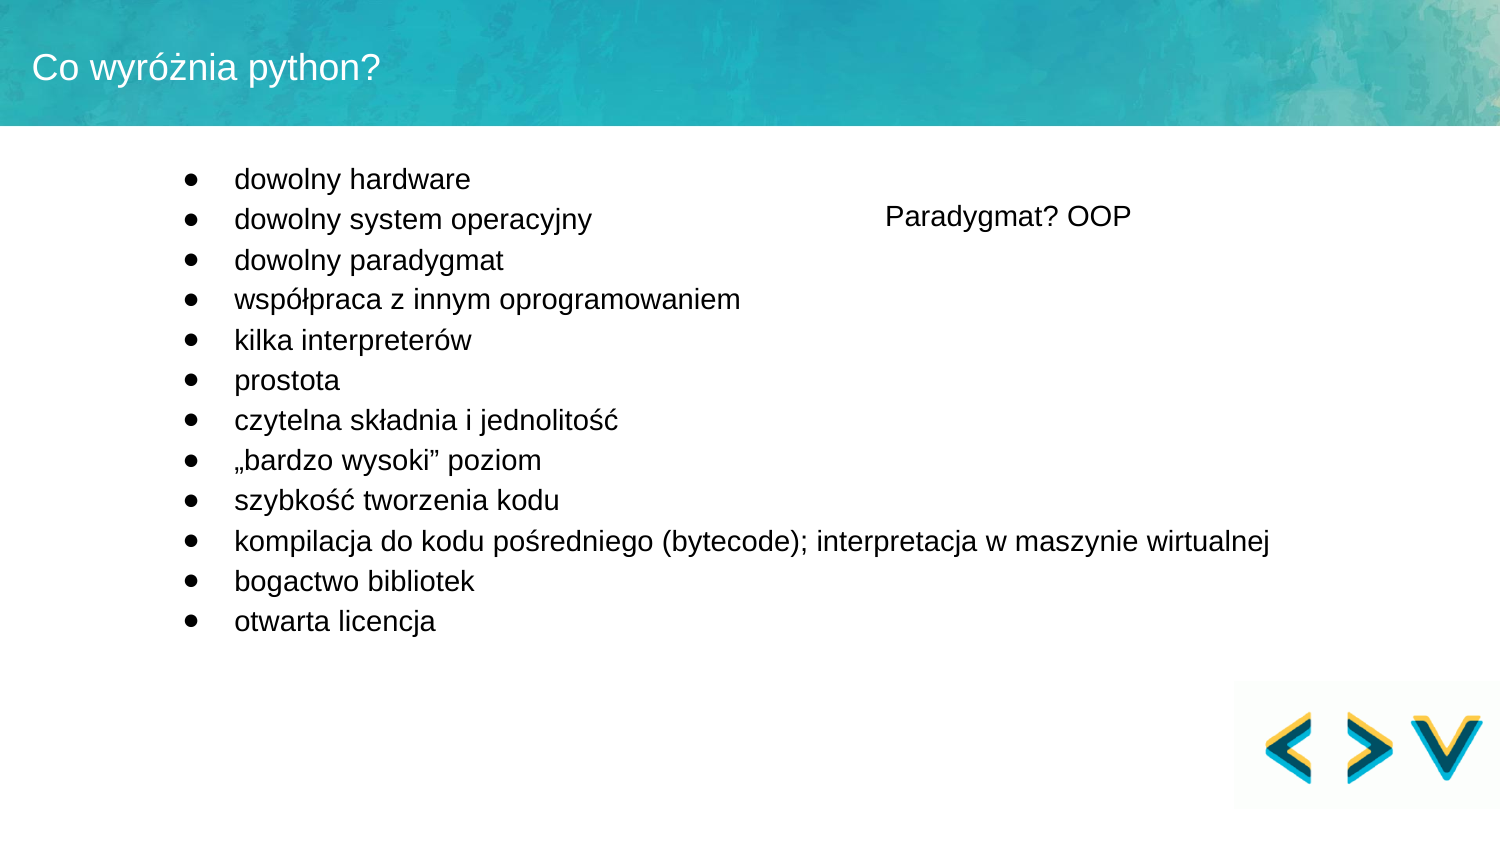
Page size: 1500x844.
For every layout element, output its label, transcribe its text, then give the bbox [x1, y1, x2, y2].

text_box Paradygmat? OOP [869, 182, 1419, 263]
text_box Co wyróżnia python? [16, 28, 470, 106]
picture [0, 0, 1500, 844]
text_box dowolny hardware dowolny system operacyjny dowolny paradygmat współpraca z innym oprogramowaniem kilka interpreterów prostota czytelna składnia i jednolitość „bardzo wysoki” poziom szybkość tworzenia kodu kompilacja do kodu pośredniego (bytecode); interpretacja w maszynie wirtualnej bogactwo bibliotek otwarta licencja [144, 150, 1292, 643]
